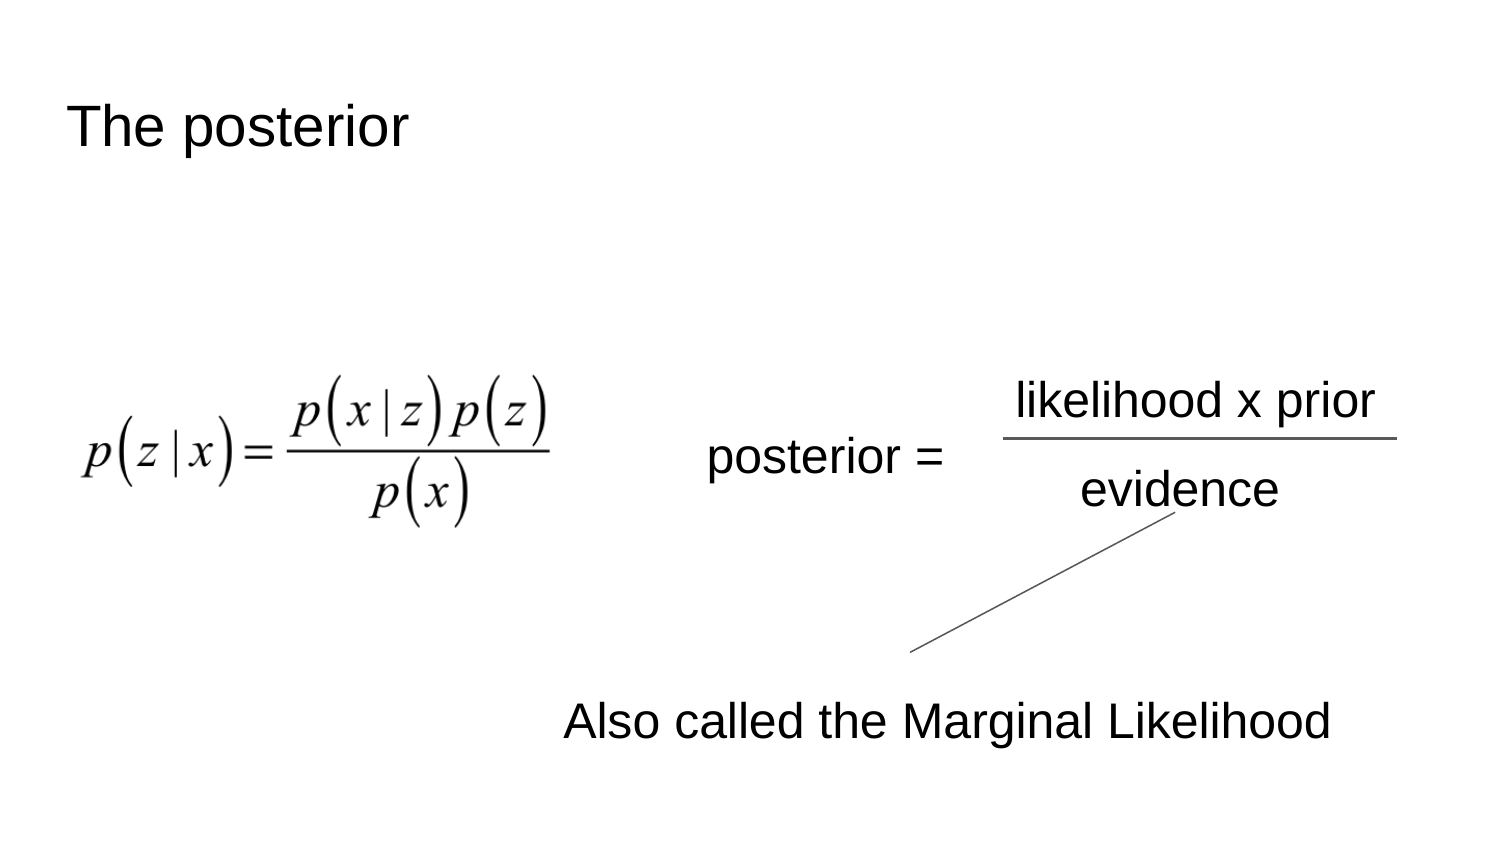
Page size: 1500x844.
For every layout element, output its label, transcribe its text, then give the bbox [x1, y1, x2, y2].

text_box evidence [1065, 446, 1308, 543]
text_box Also called the Marginal Likelihood [548, 673, 1376, 775]
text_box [909, 512, 1176, 653]
text_box posterior = [691, 408, 968, 510]
picture [73, 365, 561, 539]
title The posterior [51, 72, 1449, 167]
text_box likelihood x prior [1000, 352, 1396, 454]
